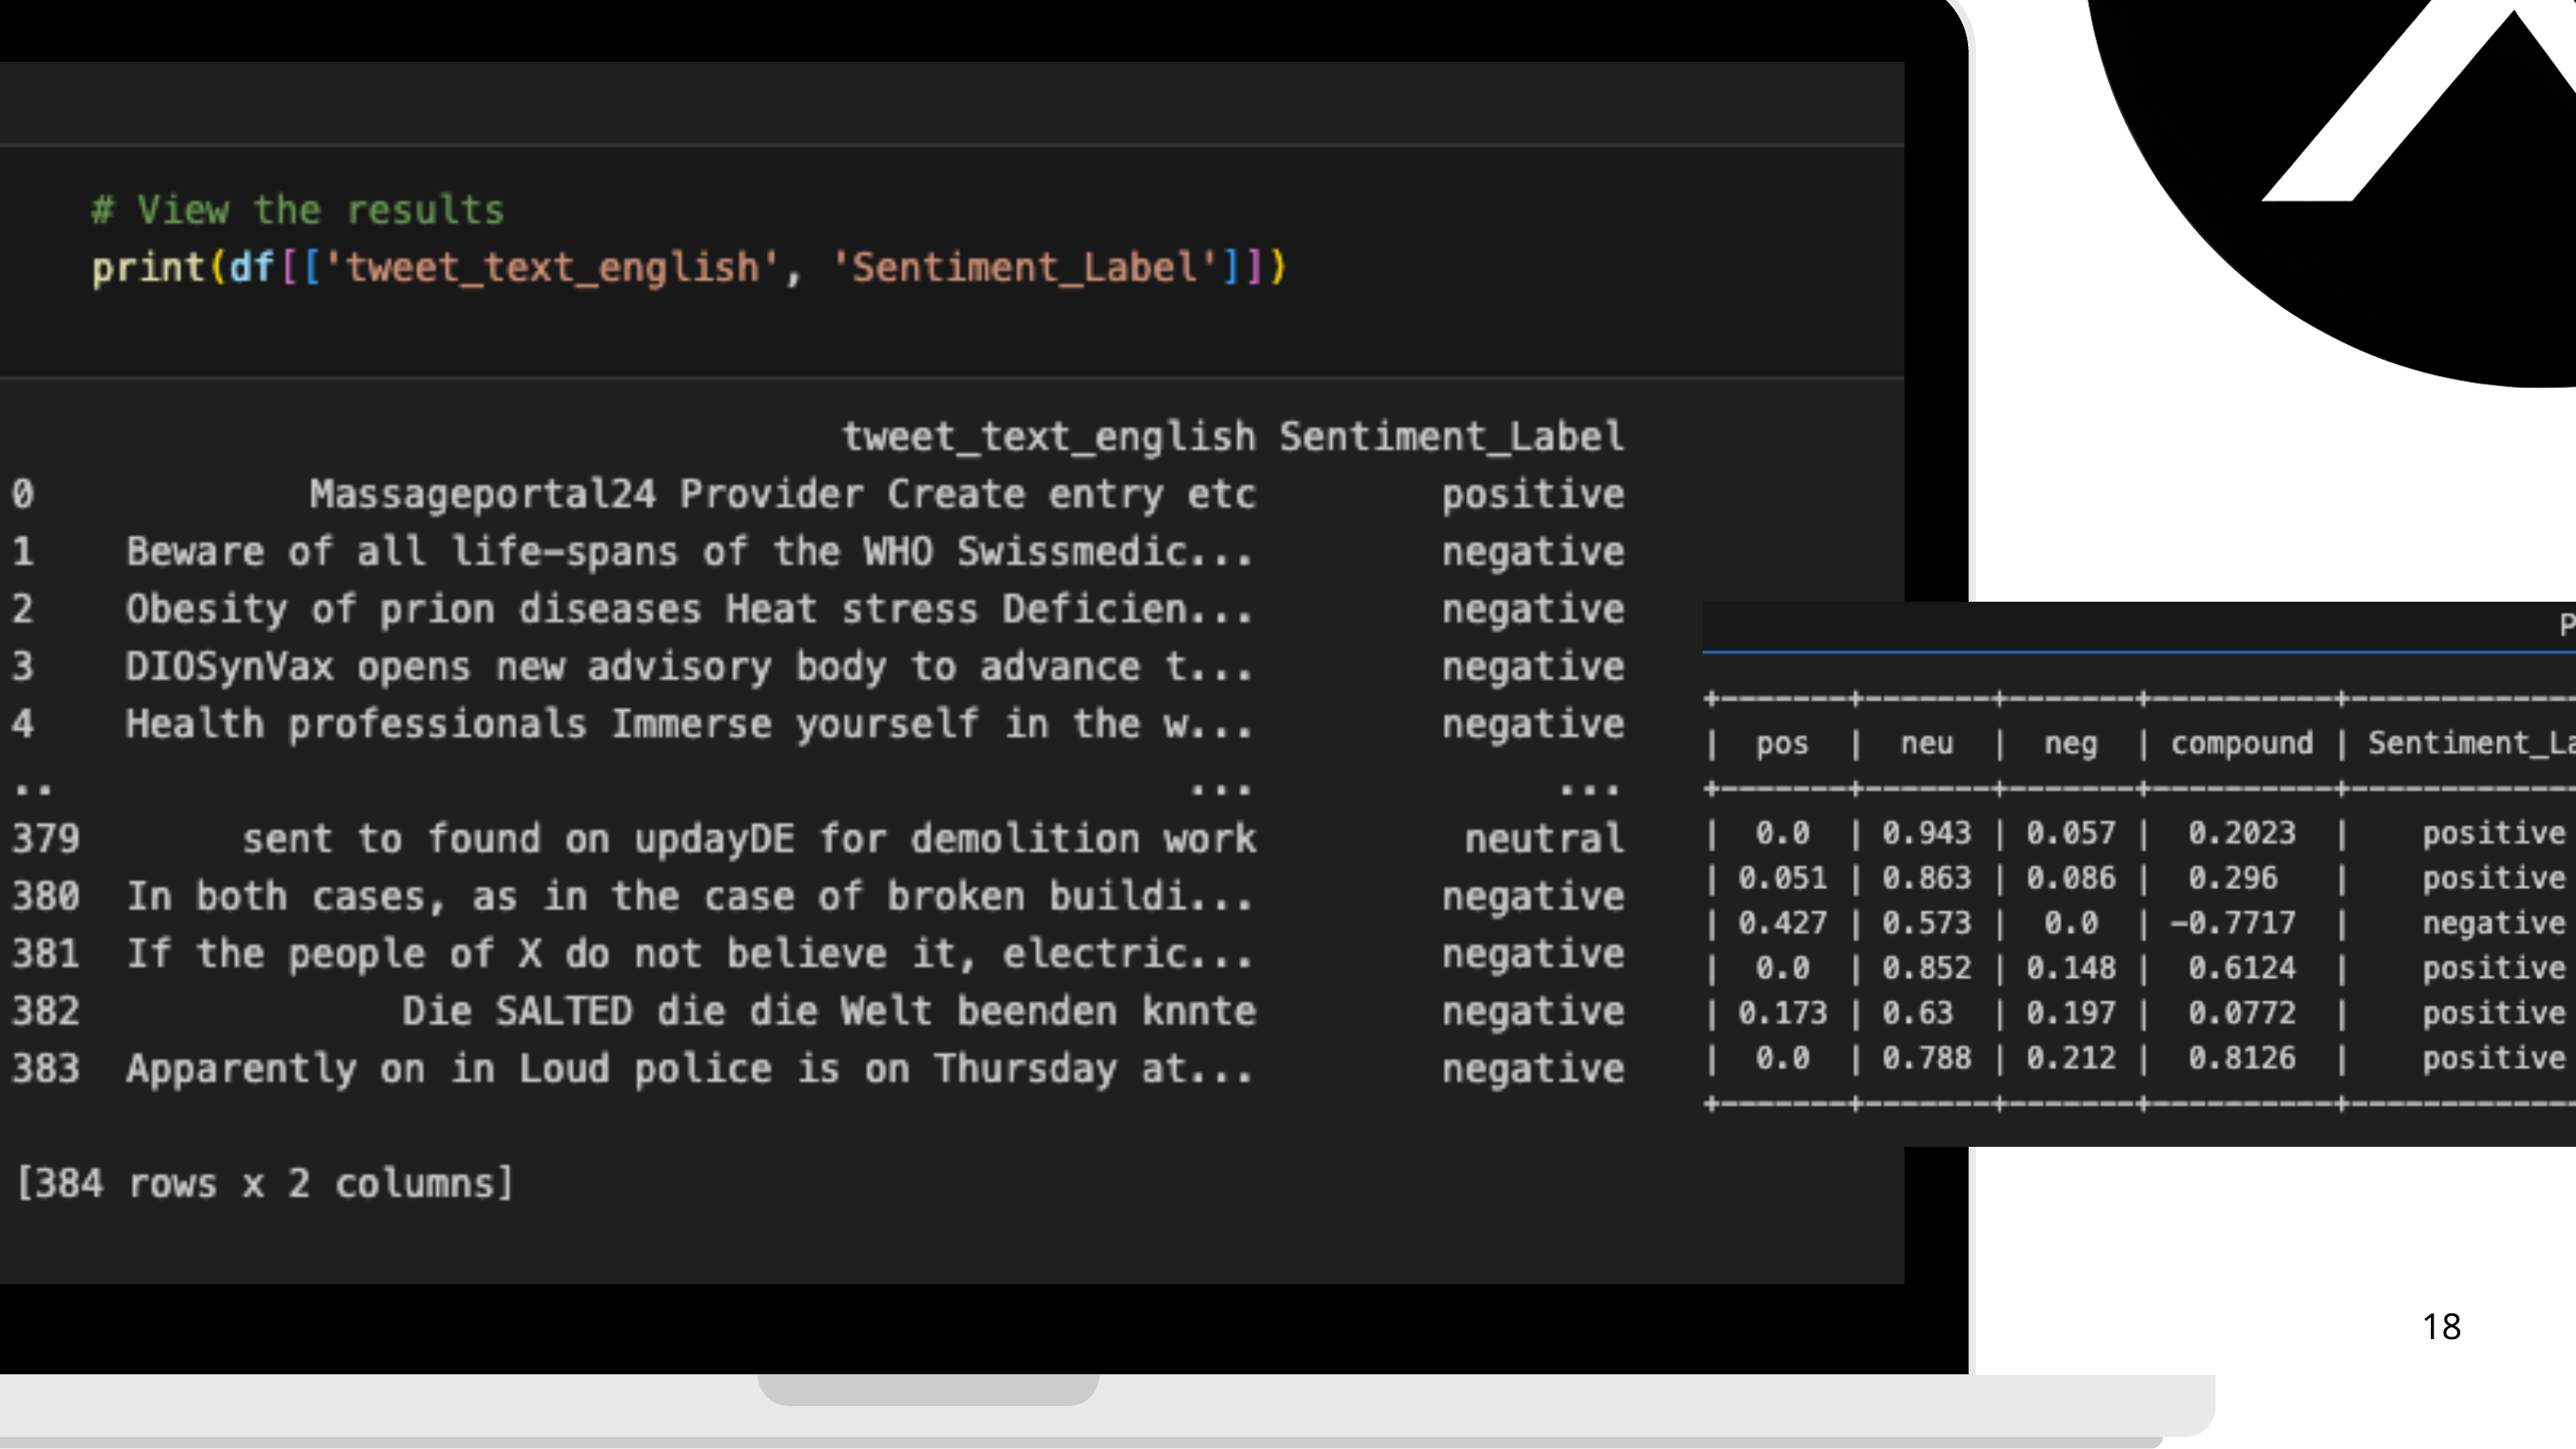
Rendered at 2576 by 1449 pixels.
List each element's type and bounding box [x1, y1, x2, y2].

text_box [0, 0, 2216, 1449]
text_box [2220, 0, 2576, 496]
text_box [1639, 529, 2576, 1449]
